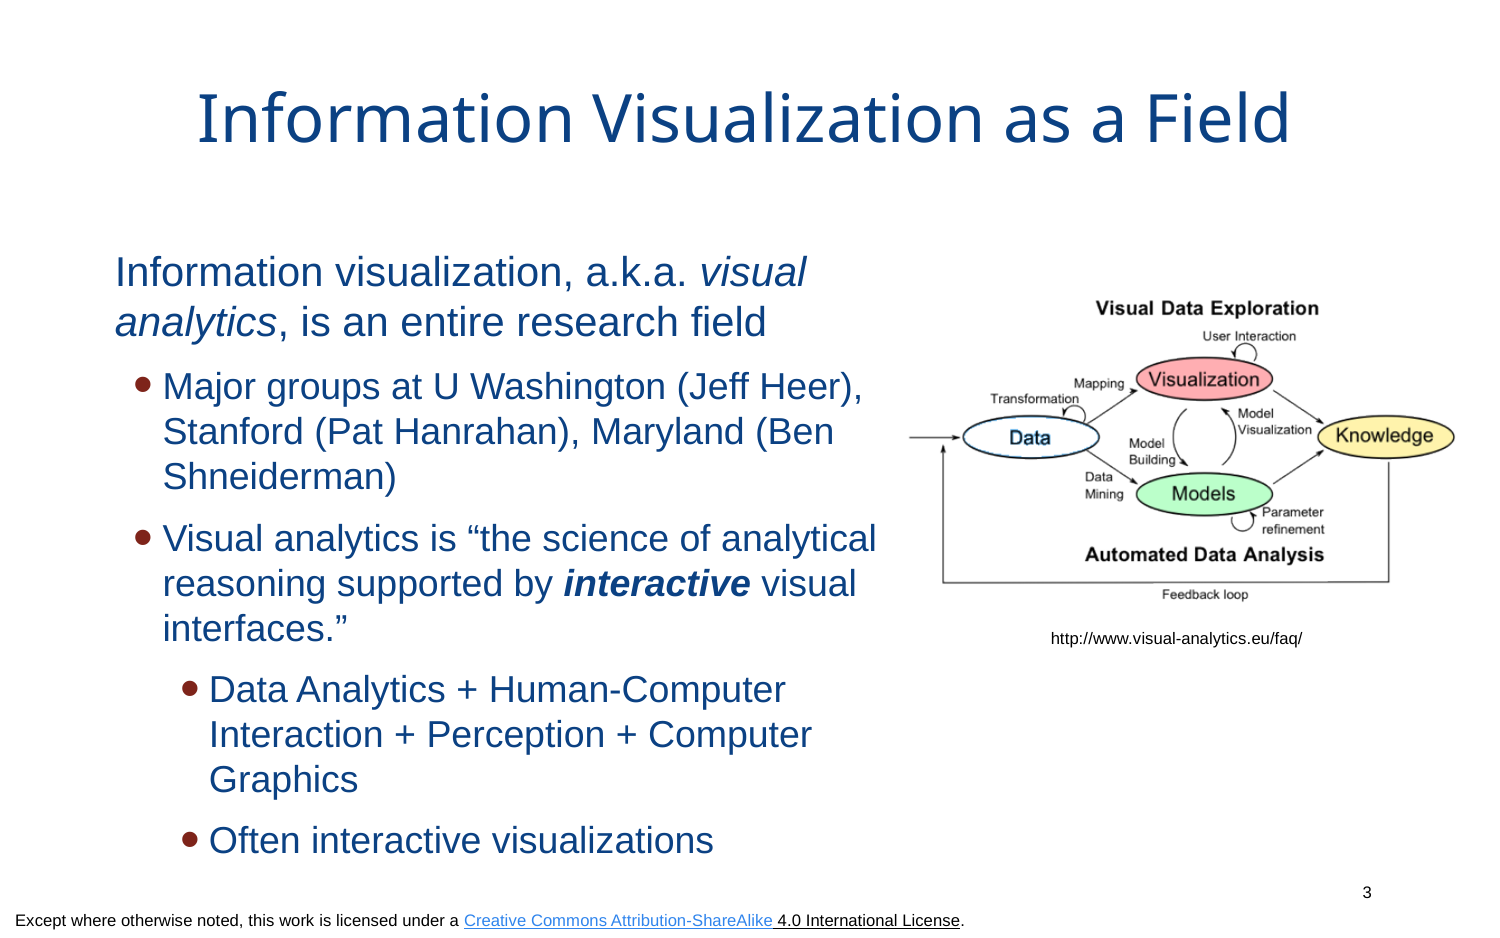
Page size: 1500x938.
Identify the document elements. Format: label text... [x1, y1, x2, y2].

title Information Visualization as a Field [77, 26, 1416, 205]
list Information visualization, a.k.a. visual analytics, is an entire research field Major groups at U Washington (Jeff Heer), Stanford (Pat Hanrahan), Maryland (Ben Shneiderman) Visual analytics is “the science of analytical reasoning supported by interactive visual interfaces.” Data Analytics + Human-Computer Interaction + Perception + Computer Graphics Often interactive visualizations [99, 221, 967, 885]
slide_number 3 [1347, 866, 1416, 917]
text_box http://www.visual-analytics.eu/faq/ [1036, 620, 1318, 655]
picture [903, 289, 1462, 606]
